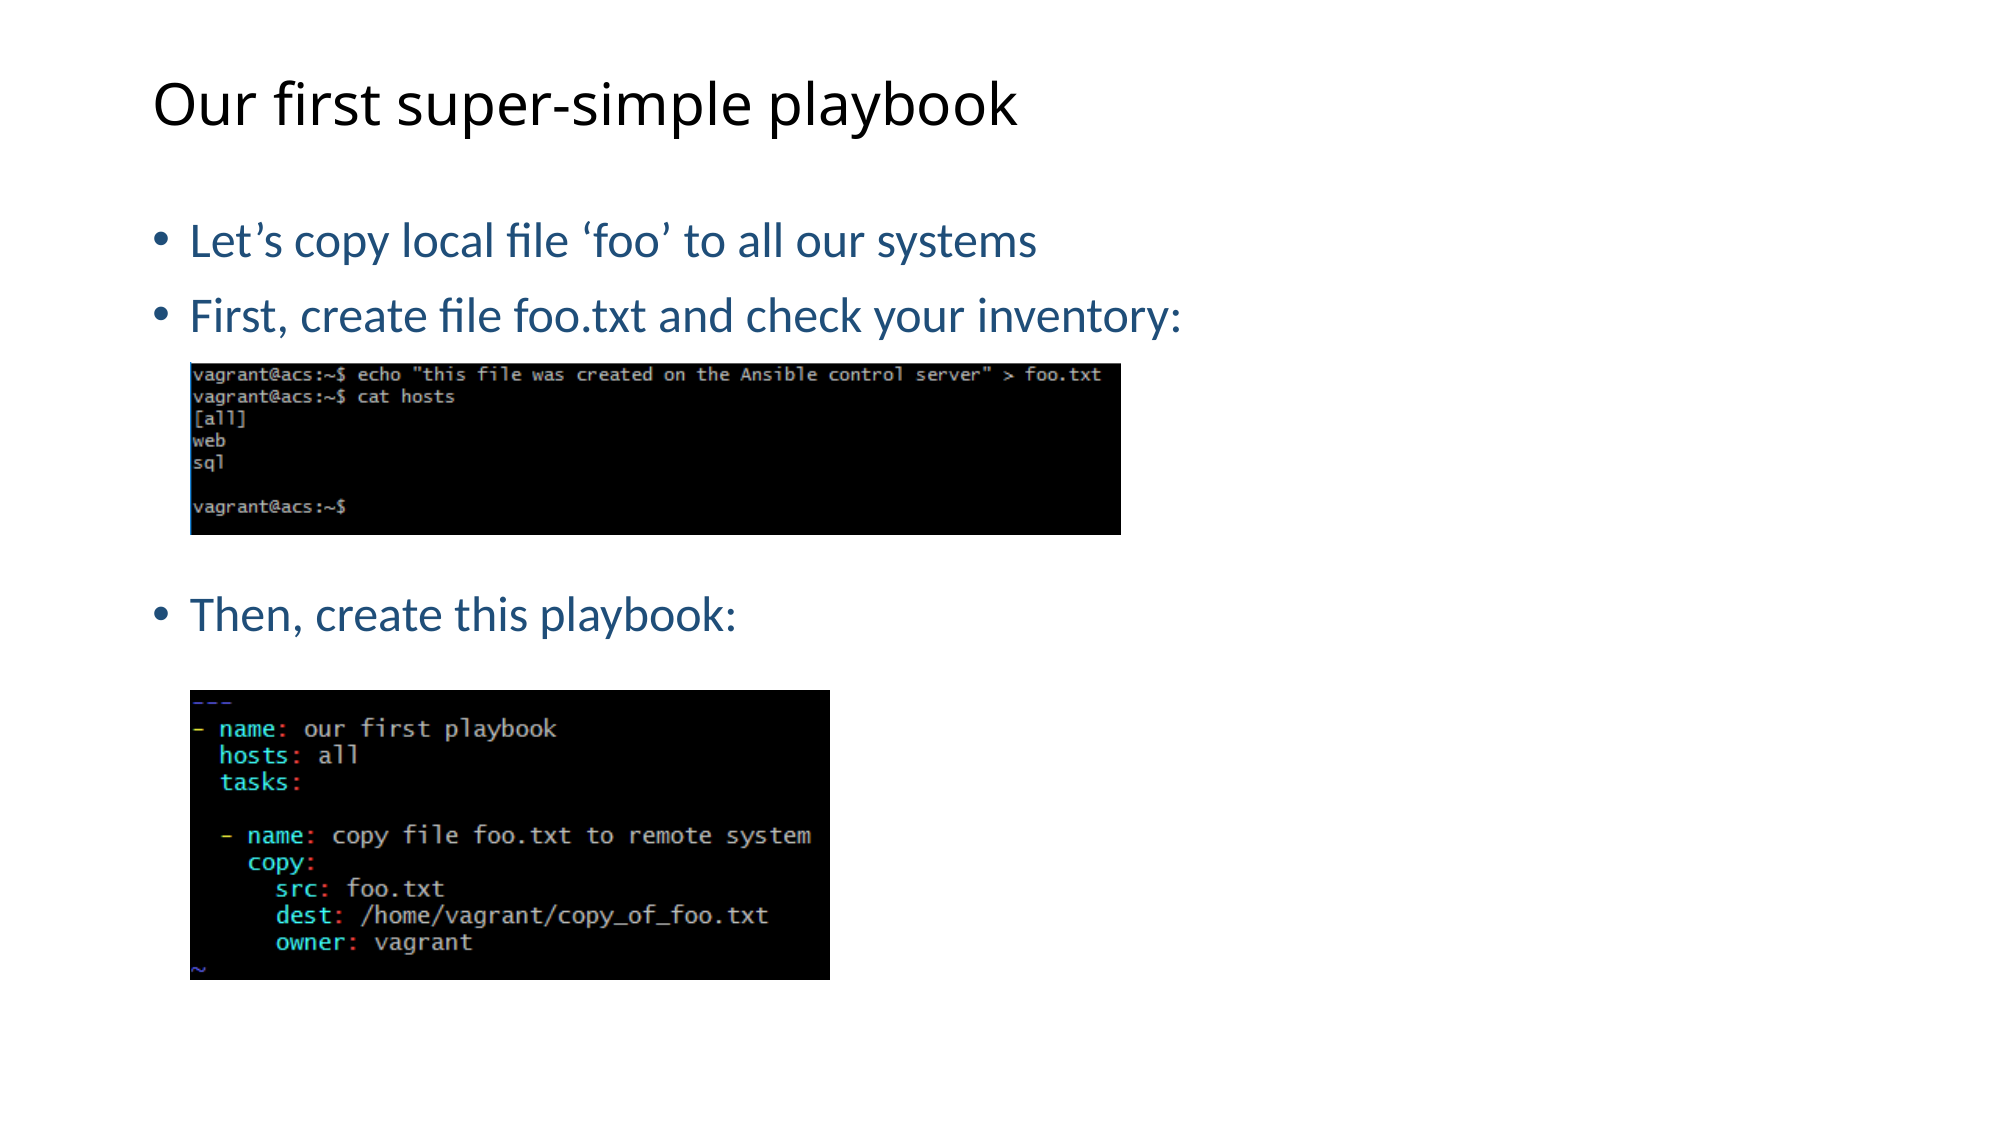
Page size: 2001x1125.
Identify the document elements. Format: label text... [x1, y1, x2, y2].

list Let’s copy local file ‘foo’ to all our systems First, create file foo.txt and check your inventory: Then, create this playbook: [137, 207, 1863, 1014]
picture [190, 362, 1121, 535]
picture [190, 690, 830, 980]
title Our first super-simple playbook [137, 59, 1863, 153]
